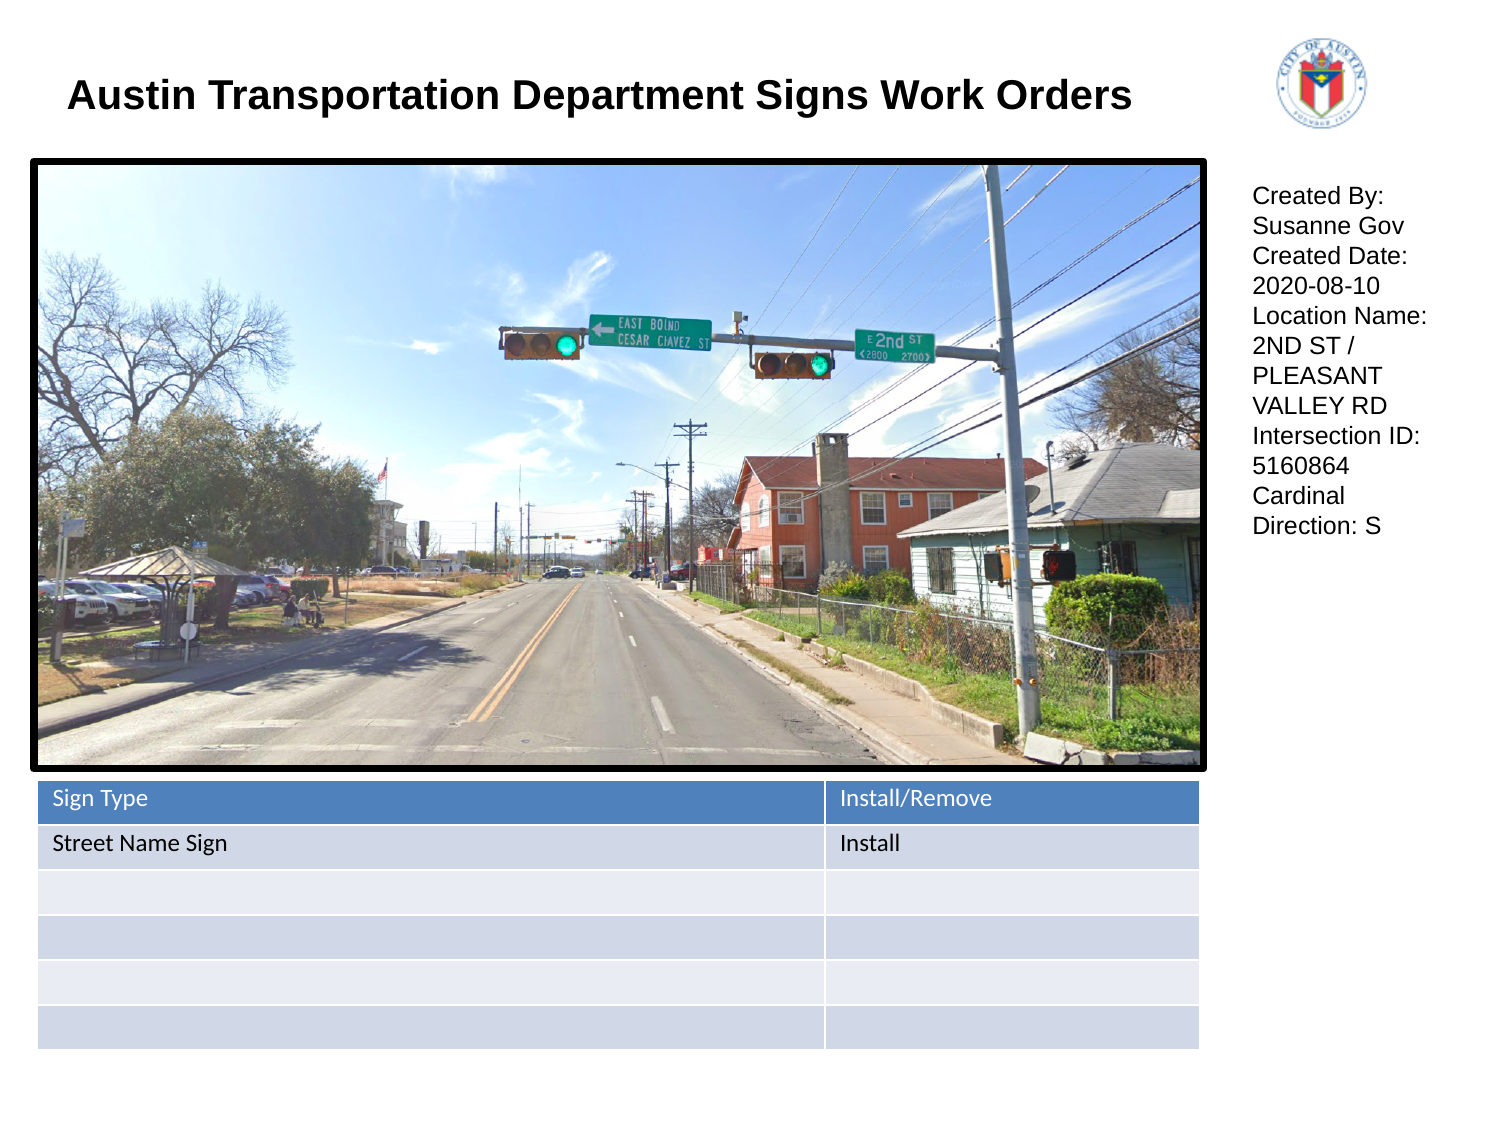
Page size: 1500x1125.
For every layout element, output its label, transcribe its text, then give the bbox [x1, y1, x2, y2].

table_cell [826, 916, 1199, 959]
table_cell [38, 1006, 824, 1049]
table_cell [38, 961, 824, 1004]
picture [1274, 37, 1369, 132]
table_cell Street Name Sign [38, 826, 824, 869]
table_cell [826, 961, 1199, 1004]
picture [37, 164, 1201, 766]
table_cell [826, 1006, 1199, 1049]
table_cell Install [826, 826, 1199, 869]
text_box Created By: Susanne Gov Created Date: 2020-08-10 Location Name: 2ND ST / PLEASANT VALLEY RD Intersection ID: 5160864 Cardinal Direction: S [1237, 172, 1463, 547]
table_cell [826, 871, 1199, 914]
text_box Austin Transportation Department Signs Work Orders [51, 60, 1149, 125]
table_cell [38, 871, 824, 914]
table_header Install/Remove [826, 781, 1199, 824]
table_cell [38, 916, 824, 959]
table_header Sign Type [38, 781, 824, 824]
